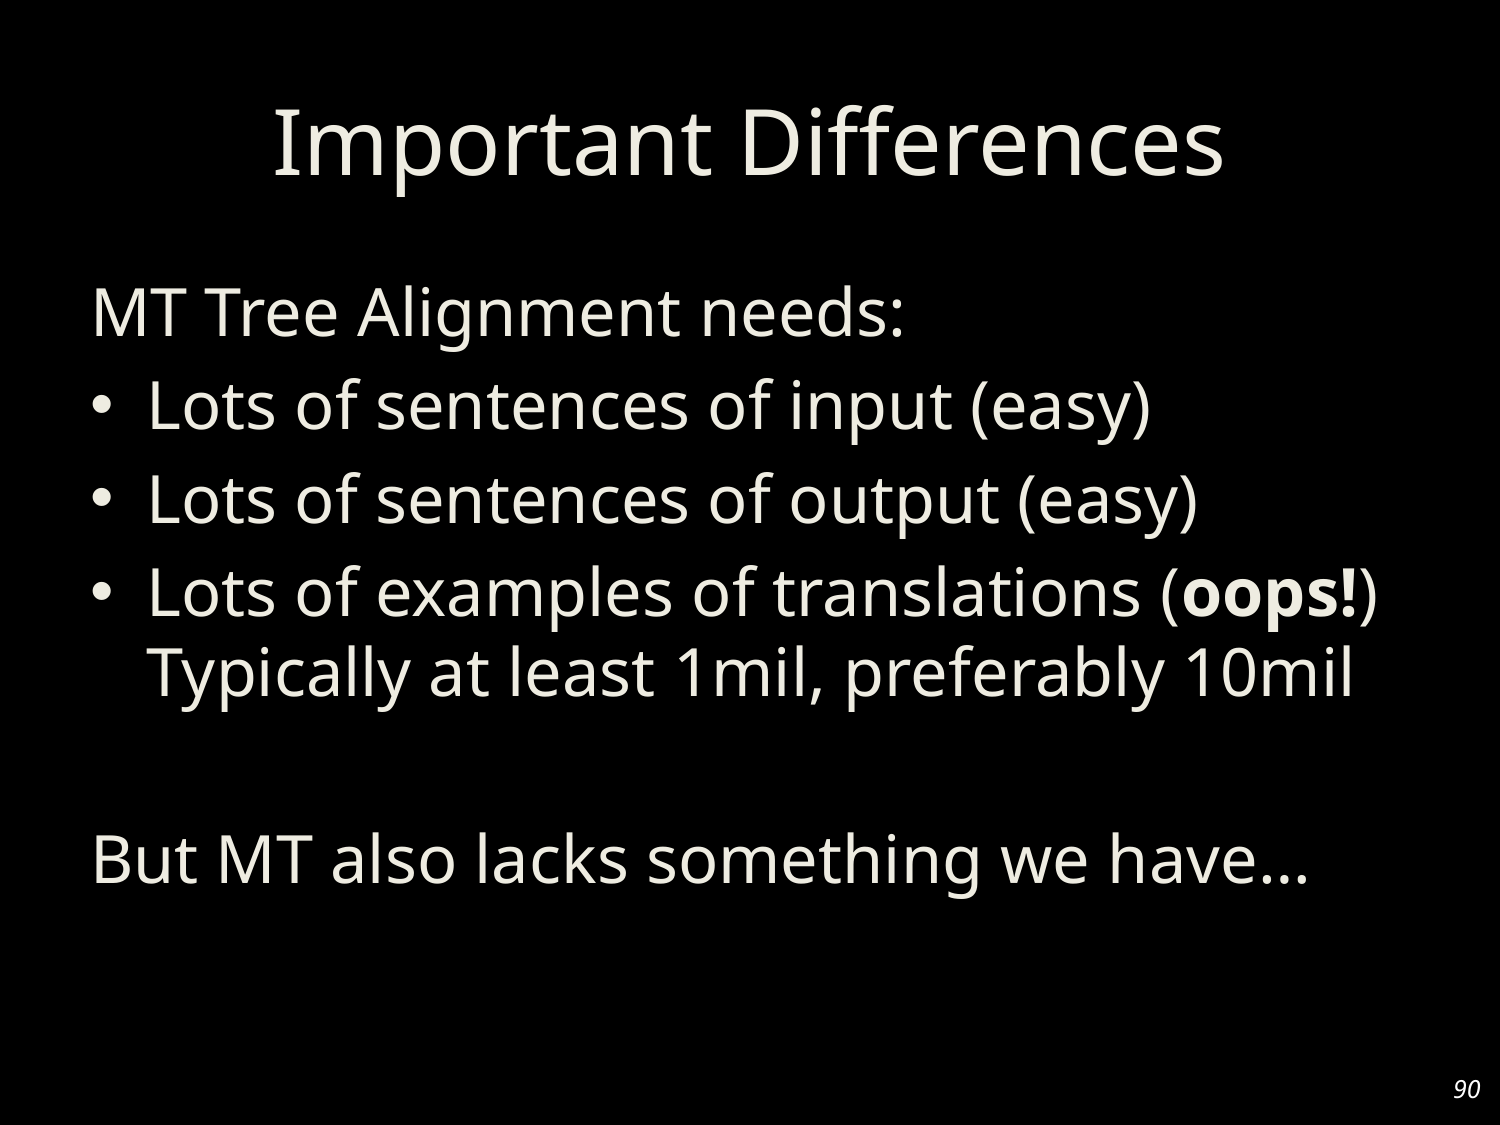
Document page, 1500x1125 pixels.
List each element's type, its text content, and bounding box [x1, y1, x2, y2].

slide_number 90 [1145, 1060, 1496, 1121]
list MT Tree Alignment needs: Lots of sentences of input (easy) Lots of sentences of output (easy) Lots of examples of translations (oops!) Typically at least 1mil, preferably 10mil But MT also lacks something we have… [75, 262, 1425, 1005]
title Important Differences [75, 45, 1425, 233]
